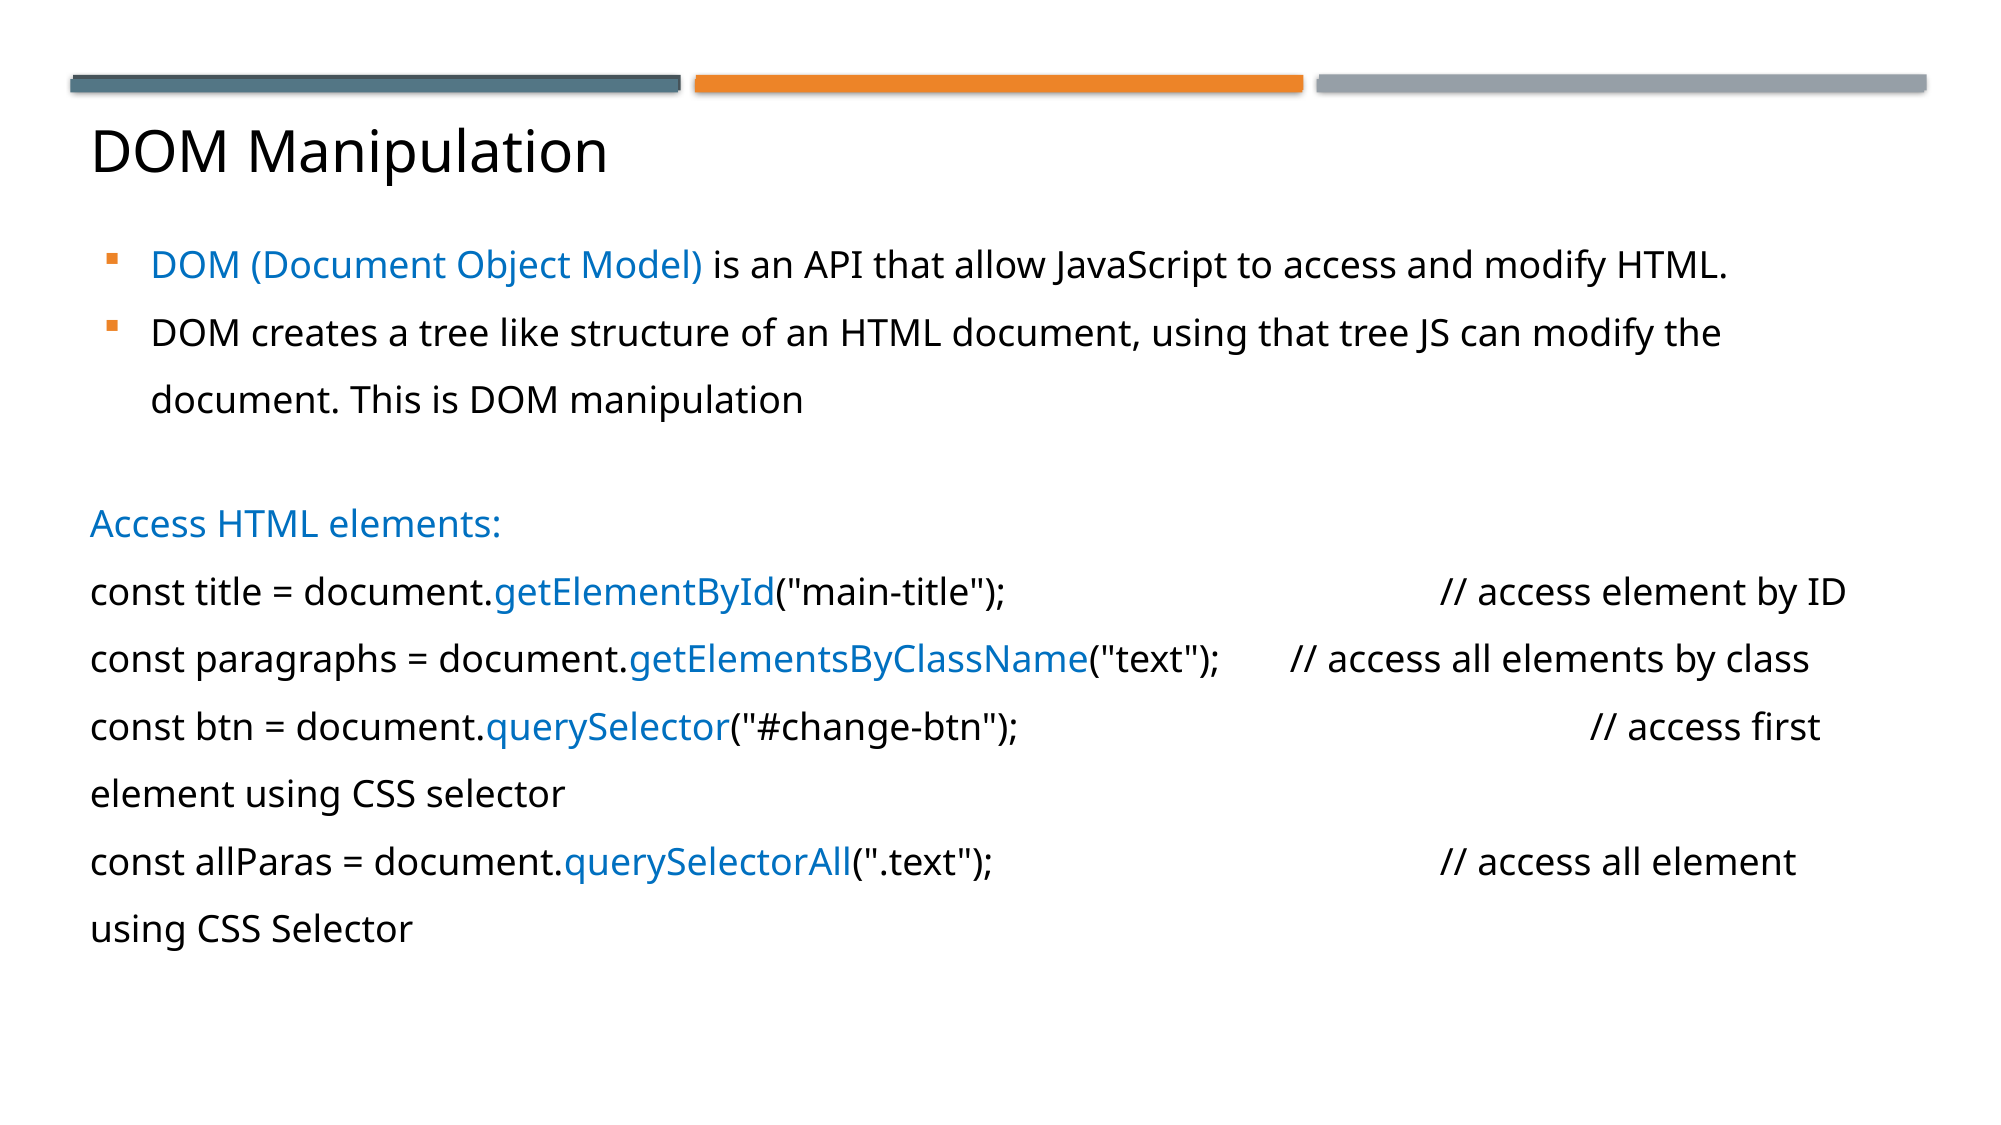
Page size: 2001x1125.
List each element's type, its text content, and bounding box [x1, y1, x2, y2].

text_box DOM (Document Object Model) is an API that allow JavaScript to access and modify HTML. DOM creates a tree like structure of an HTML document, using that tree JS can modify the document. This is DOM manipulation [88, 211, 1918, 429]
title DOM Manipulation [75, 99, 1924, 192]
text_box Access HTML elements: const title = document.getElementById("main-title"); // access element by ID const paragraphs = document.getElementsByClassName("text"); // access all elements by class const btn = document.querySelector("#change-btn"); // access first element using CSS selector const allParas = document.querySelectorAll(".text"); // access all element using CSS Selector [74, 470, 1904, 958]
